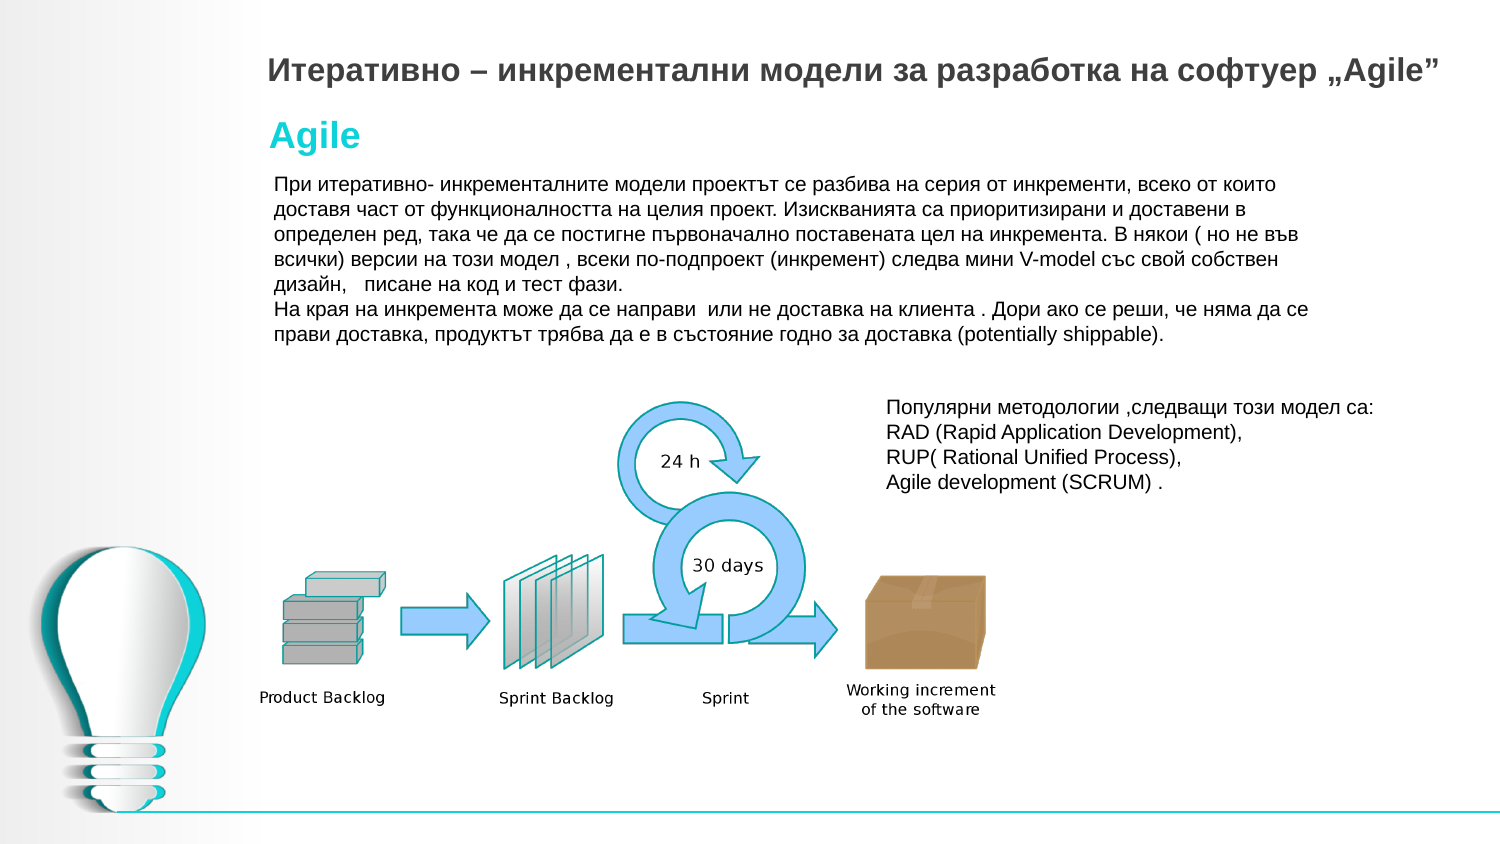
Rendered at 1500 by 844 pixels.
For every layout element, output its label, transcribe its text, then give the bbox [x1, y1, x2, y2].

text_box Популярни методологии ,следващи този модел са: RAD (Rapid Application Development), RUP( Rational Unified Process), Agile development (SCRUM) . [1020, 386, 1388, 502]
text_box Agile [261, 103, 1368, 163]
picture [241, 374, 1016, 762]
picture [27, 546, 206, 813]
title Итеративно – инкрементални модели за разработка на софтуер „Agile” [259, 3, 1500, 133]
text_box При итеративно- инкременталните модели проектът се разбива на серия от инкременти, всеко от които доставя част от функционалността на целия проект. Изискванията са приоритизирани и доставени в определен ред, така че да се постигне първоначално поставената цел на инкремента. В някои ( но не във всички) версии на този модел , всеки по-подпроект (инкремент) следва мини V-model със свой собствен дизайн, писане на код и тест фази. На края на инкремента може да се направи или не доставка на клиента . Дори ако се реши, че няма да се прави доставка, продуктът трябва да е в състояние годно за доставка (potentially shippable). [266, 163, 1345, 378]
